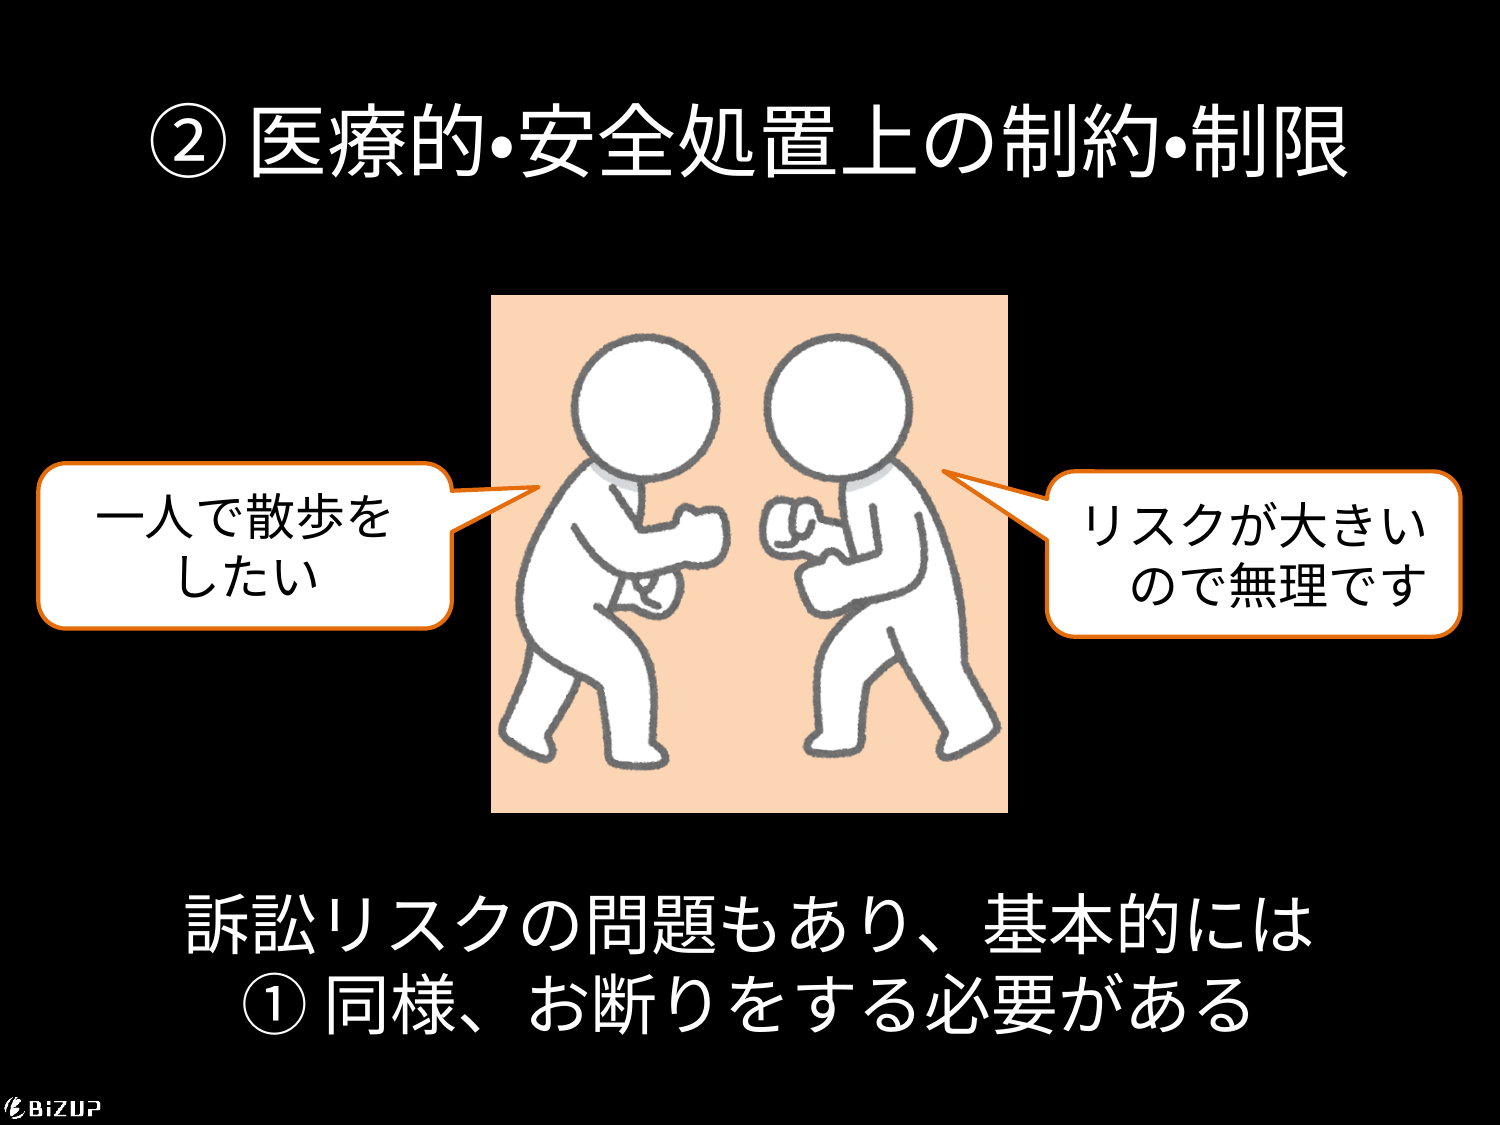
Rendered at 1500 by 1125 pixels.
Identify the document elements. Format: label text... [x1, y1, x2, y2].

picture [4, 1097, 101, 1119]
text_box リスクが大きい ので無理です [1012, 469, 1463, 639]
text_box 一人で散歩を したい [36, 461, 485, 631]
picture [490, 295, 1009, 814]
title ②医療的・安全処置上の制約・制限 [75, 45, 1425, 233]
text_box 訴訟リスクの問題もあり、基本的には ①同様、お断りをする必要がある [81, 875, 1418, 1051]
